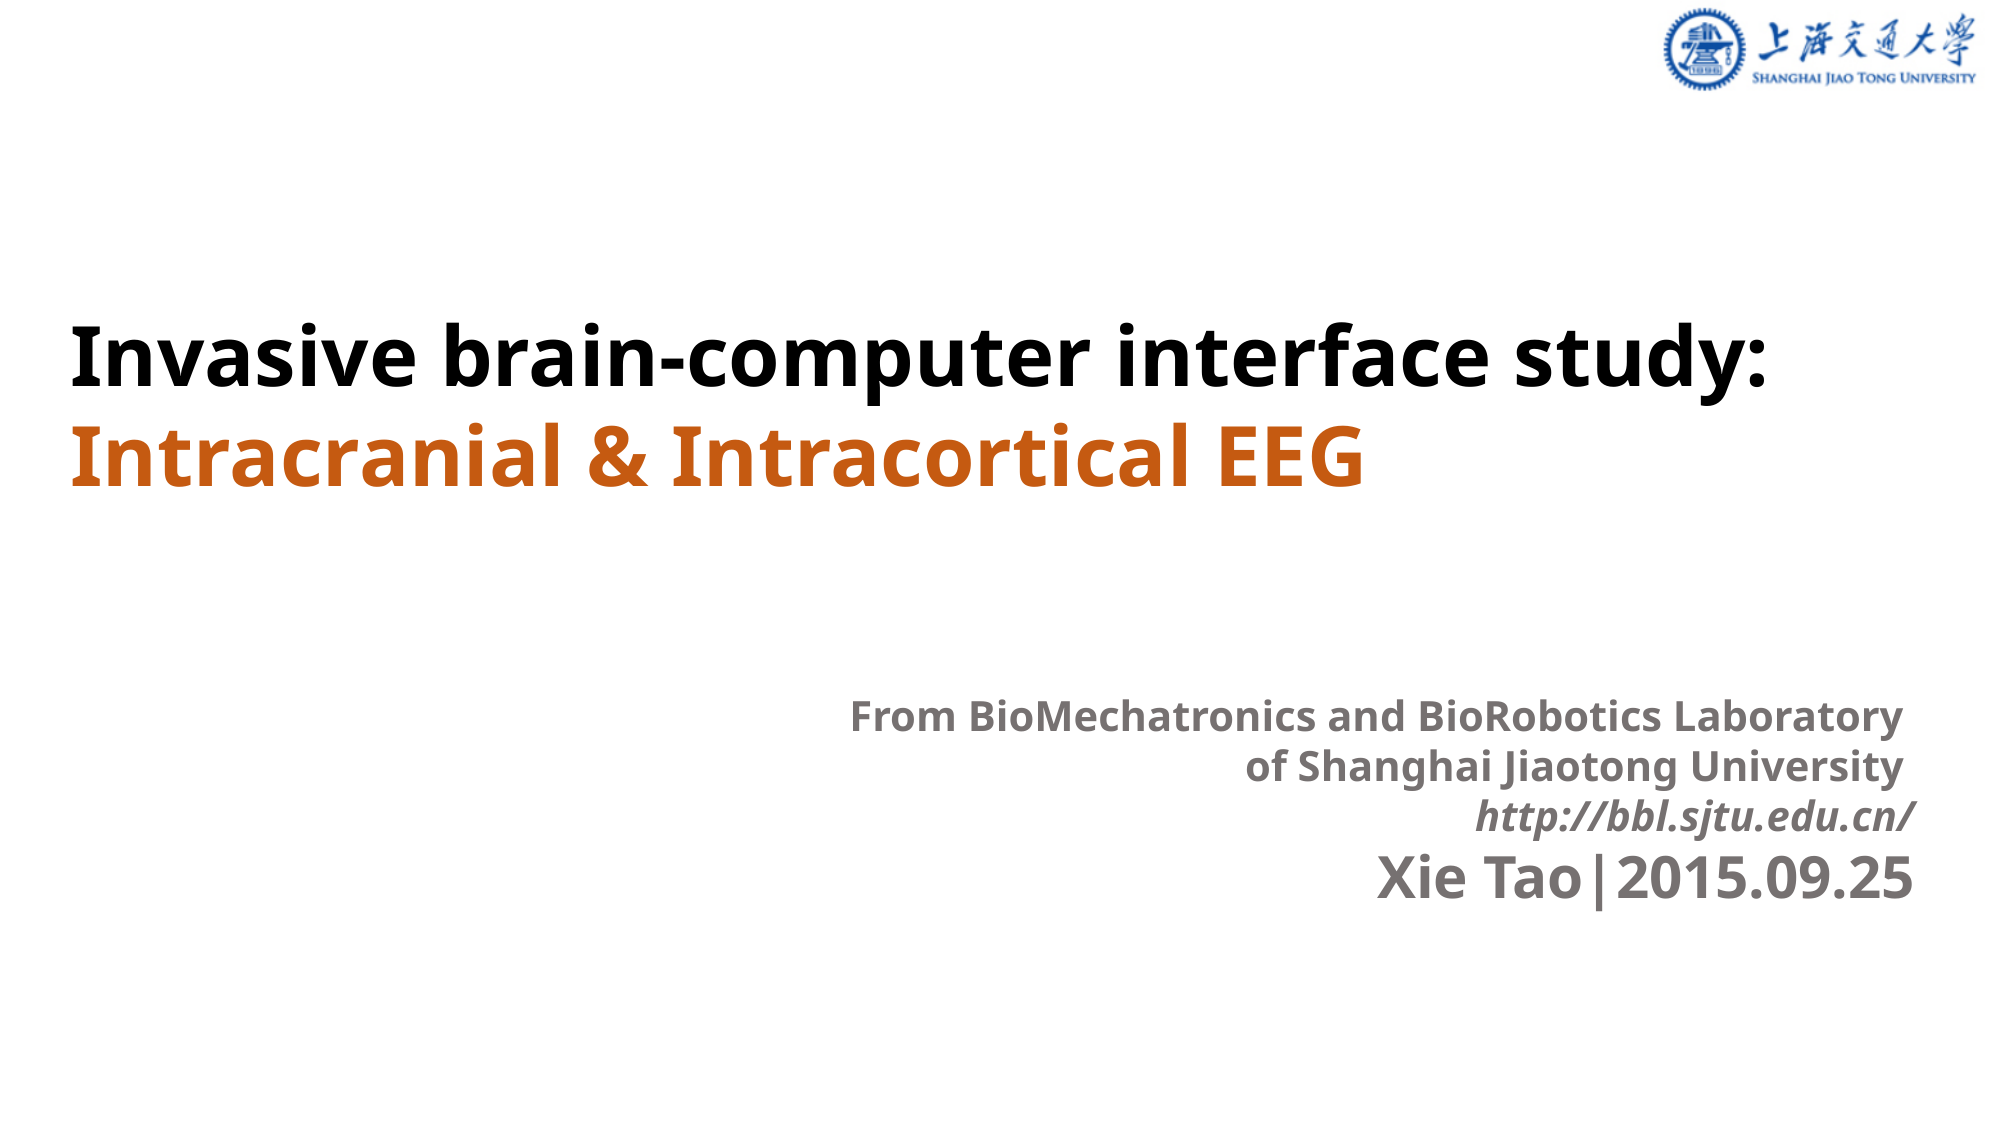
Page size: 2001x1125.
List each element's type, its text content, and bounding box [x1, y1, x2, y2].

text_box Invasive brain-computer interface study: Intracranial & Intracortical EEG [55, 295, 2000, 511]
picture [1651, 0, 2000, 96]
text_box From BioMechatronics and BioRobotics Laboratory of Shanghai Jiaotong University http://bbl.sjtu.edu.cn/ Xie Tao|2015.09.25 [107, 682, 1930, 918]
